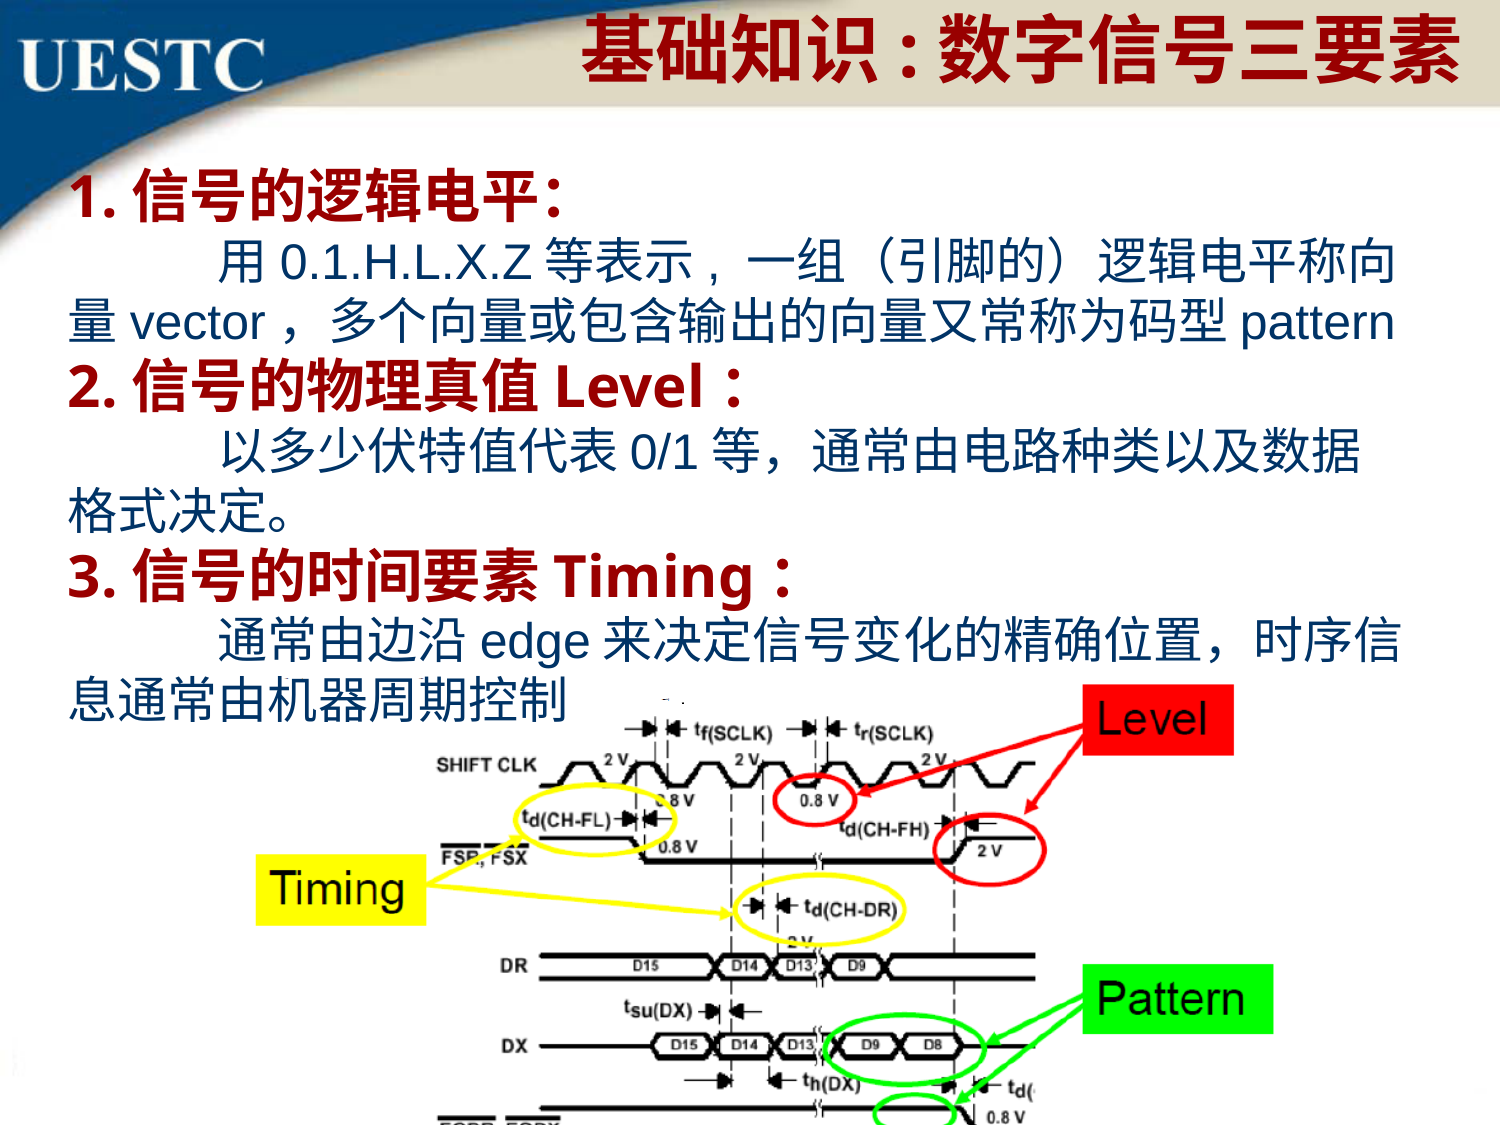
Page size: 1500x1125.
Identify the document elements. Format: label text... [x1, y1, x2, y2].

picture [0, 0, 1500, 1125]
text_box 1.信号的逻辑电平： 用0.1.H.L.X.Z等表示, 一组（引脚的）逻辑电平称向量vector，多个向量或包含输出的向量又常称为码型pattern 2.信号的物理真值Level： 以多少伏特值代表0/1等，通常由电路种类以及数据格式决定。 3.信号的时间要素Timing： 通常由边沿edge来决定信号变化的精确位置，时序信息通常由机器周期控制 [53, 151, 1424, 737]
text_box 基础知识:数字信号三要素 [525, 0, 1500, 124]
